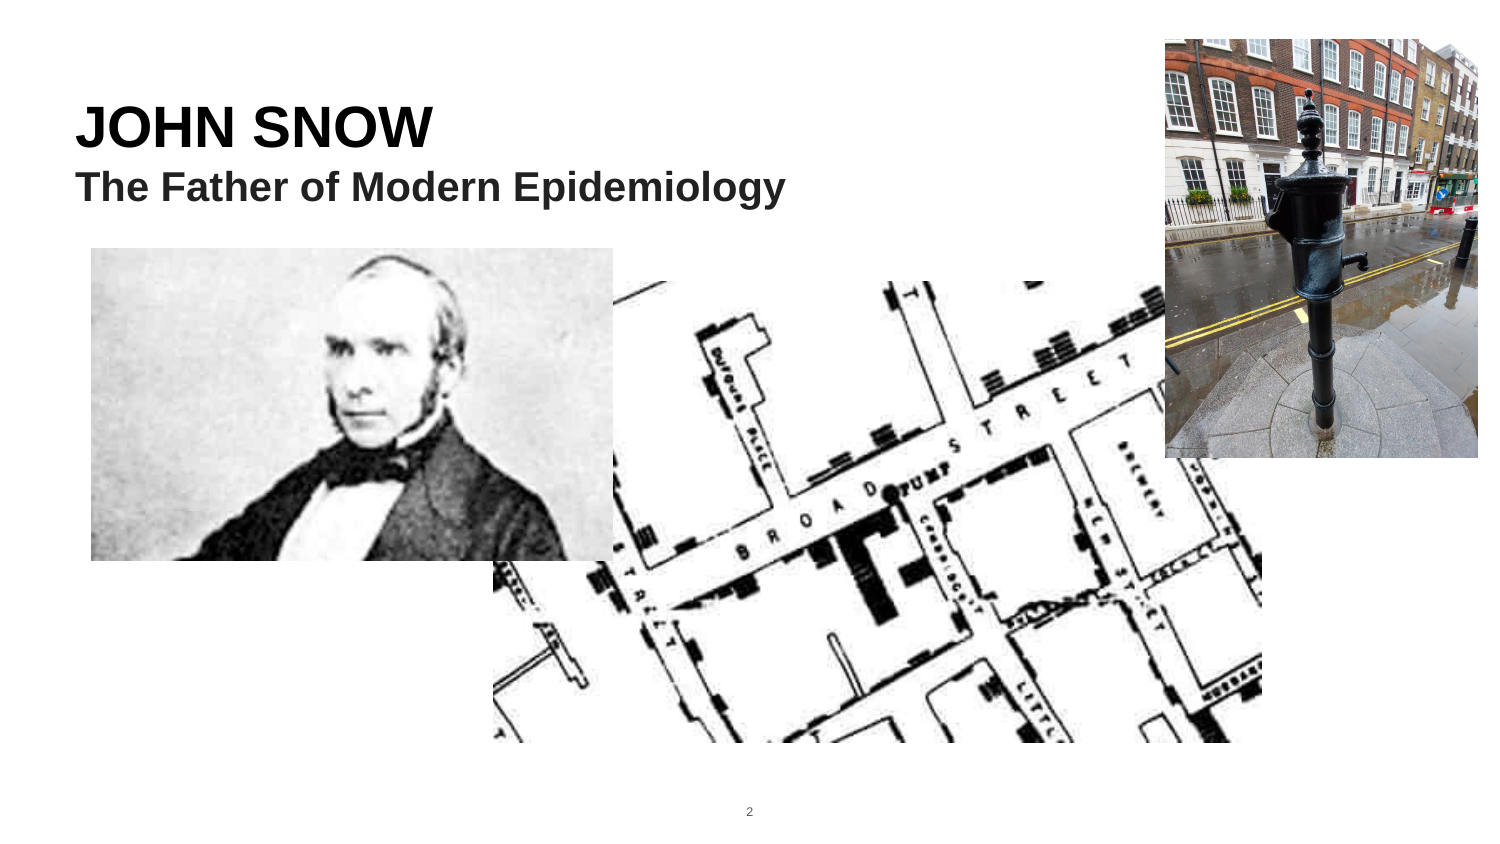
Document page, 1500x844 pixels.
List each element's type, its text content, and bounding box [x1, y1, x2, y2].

slide_number ‹#› [712, 796, 788, 819]
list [91, 248, 613, 562]
picture [493, 39, 1479, 743]
title JOHN SNOW [75, 58, 1159, 161]
list The Father of Modern Epidemiology [75, 165, 1159, 228]
